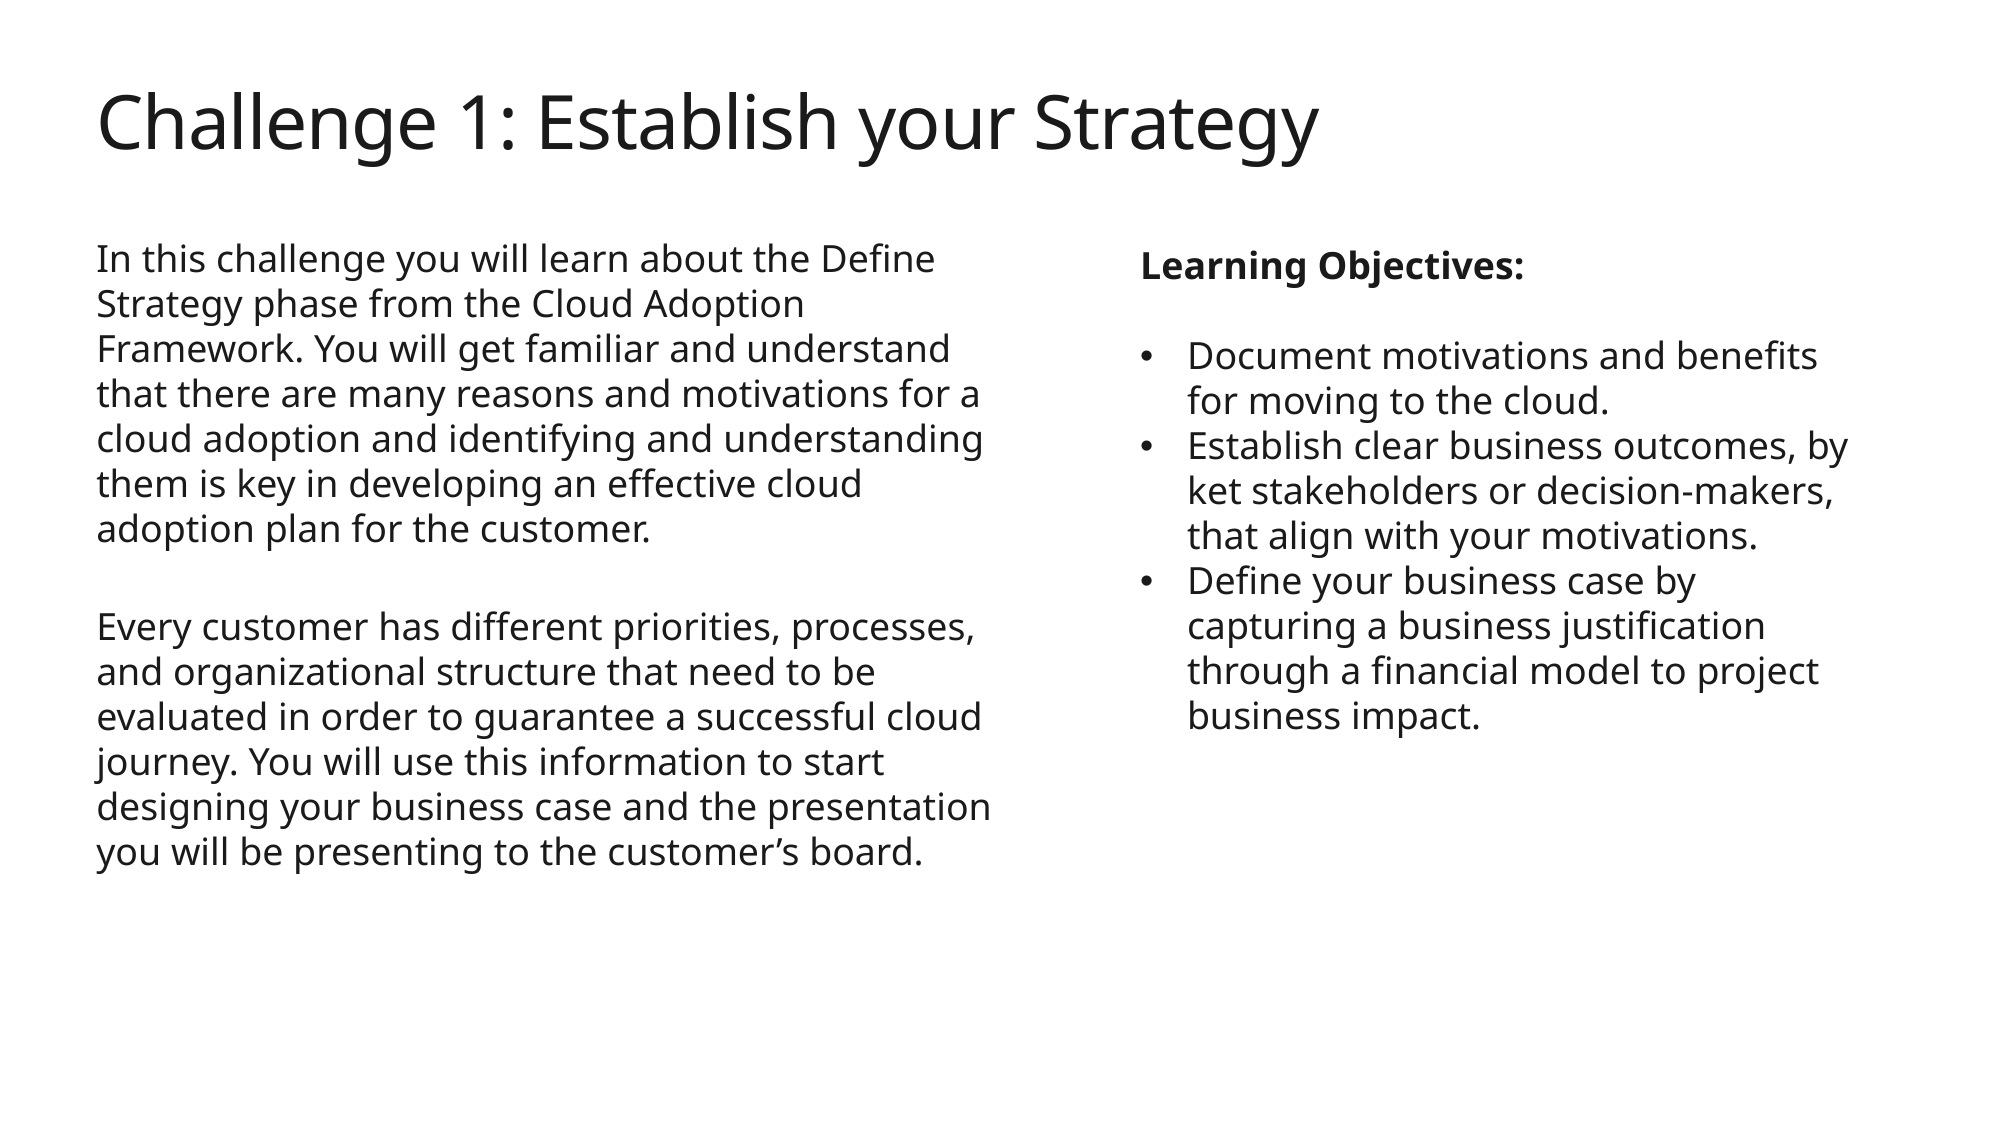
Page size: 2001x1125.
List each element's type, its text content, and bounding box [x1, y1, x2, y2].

list In this challenge you will learn about the Define Strategy phase from the Cloud Adoption Framework. You will get familiar and understand that there are many reasons and motivations for a cloud adoption and identifying and understanding them is key in developing an effective cloud adoption plan for the customer. Every customer has different priorities, processes, and organizational structure that need to be evaluated in order to guarantee a successful cloud journey. You will use this information to start designing your business case and the presentation you will be presenting to the customer’s board. [96, 235, 1000, 881]
title Challenge 1: Establish your Strategy [96, 75, 1904, 166]
text_box Learning Objectives: Document motivations and benefits for moving to the cloud. Establish clear business outcomes, by ket stakeholders or decision-makers, that align with your motivations. Define your business case by capturing a business justification through a financial model to project business impact. [1125, 235, 1874, 745]
